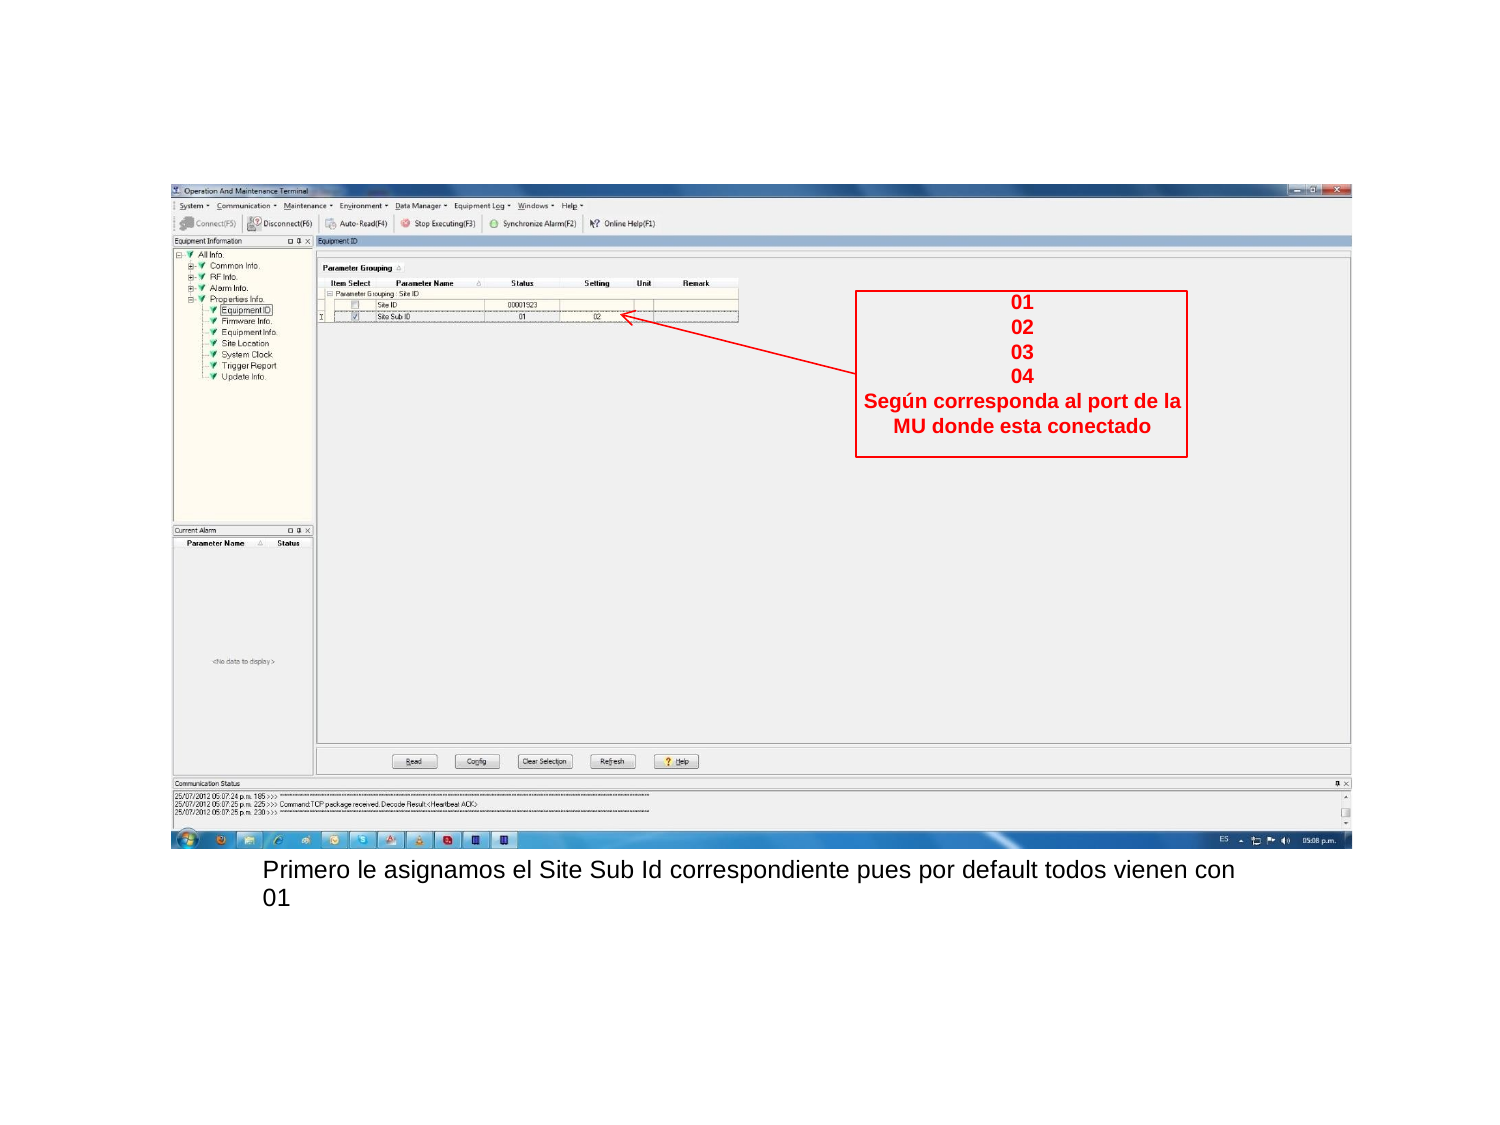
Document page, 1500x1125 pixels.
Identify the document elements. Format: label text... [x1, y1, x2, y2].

text_box [171, 184, 1353, 849]
text_box [620, 309, 856, 375]
text_box Primero le asignamos el Site Sub Id correspondiente pues por default todos vienen con 01 [260, 855, 1268, 885]
text_box 01 02 03 04 Según corresponda al port de la MU donde esta conectado [856, 290, 1188, 458]
